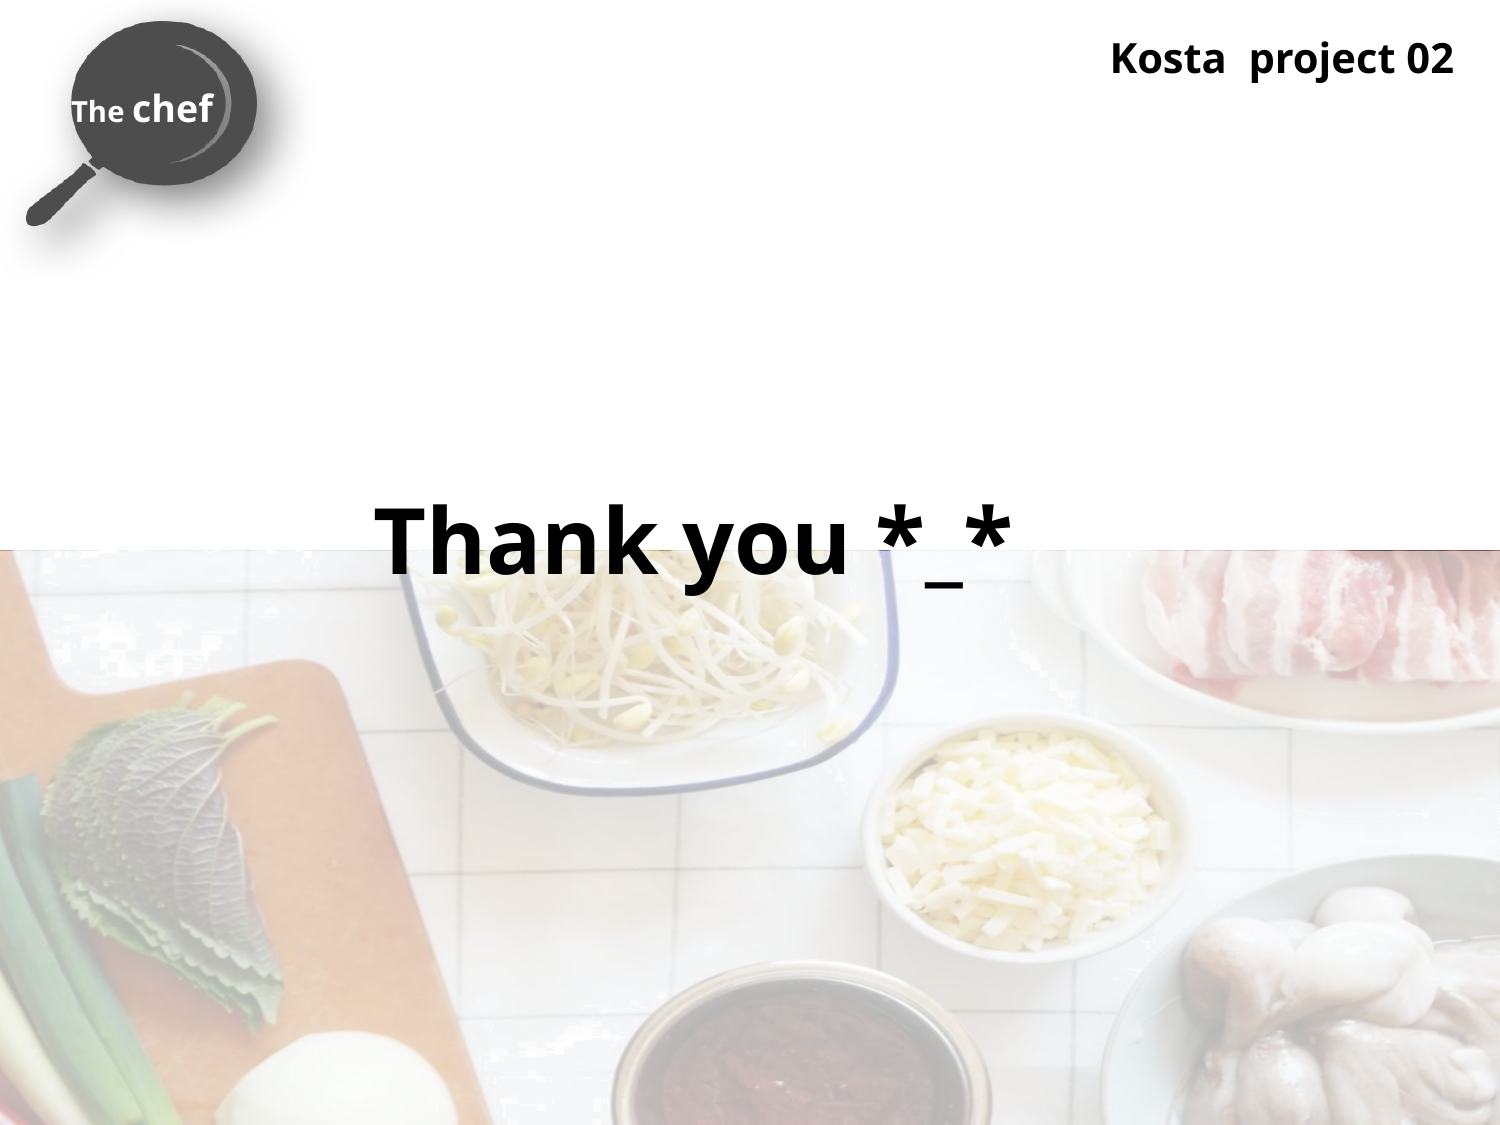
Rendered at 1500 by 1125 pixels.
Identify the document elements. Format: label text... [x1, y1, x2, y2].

text_box Kosta project 02 [1033, 24, 1500, 90]
picture [0, 550, 1500, 1125]
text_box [0, 0, 455, 287]
text_box Thank you *_* [358, 420, 1142, 549]
